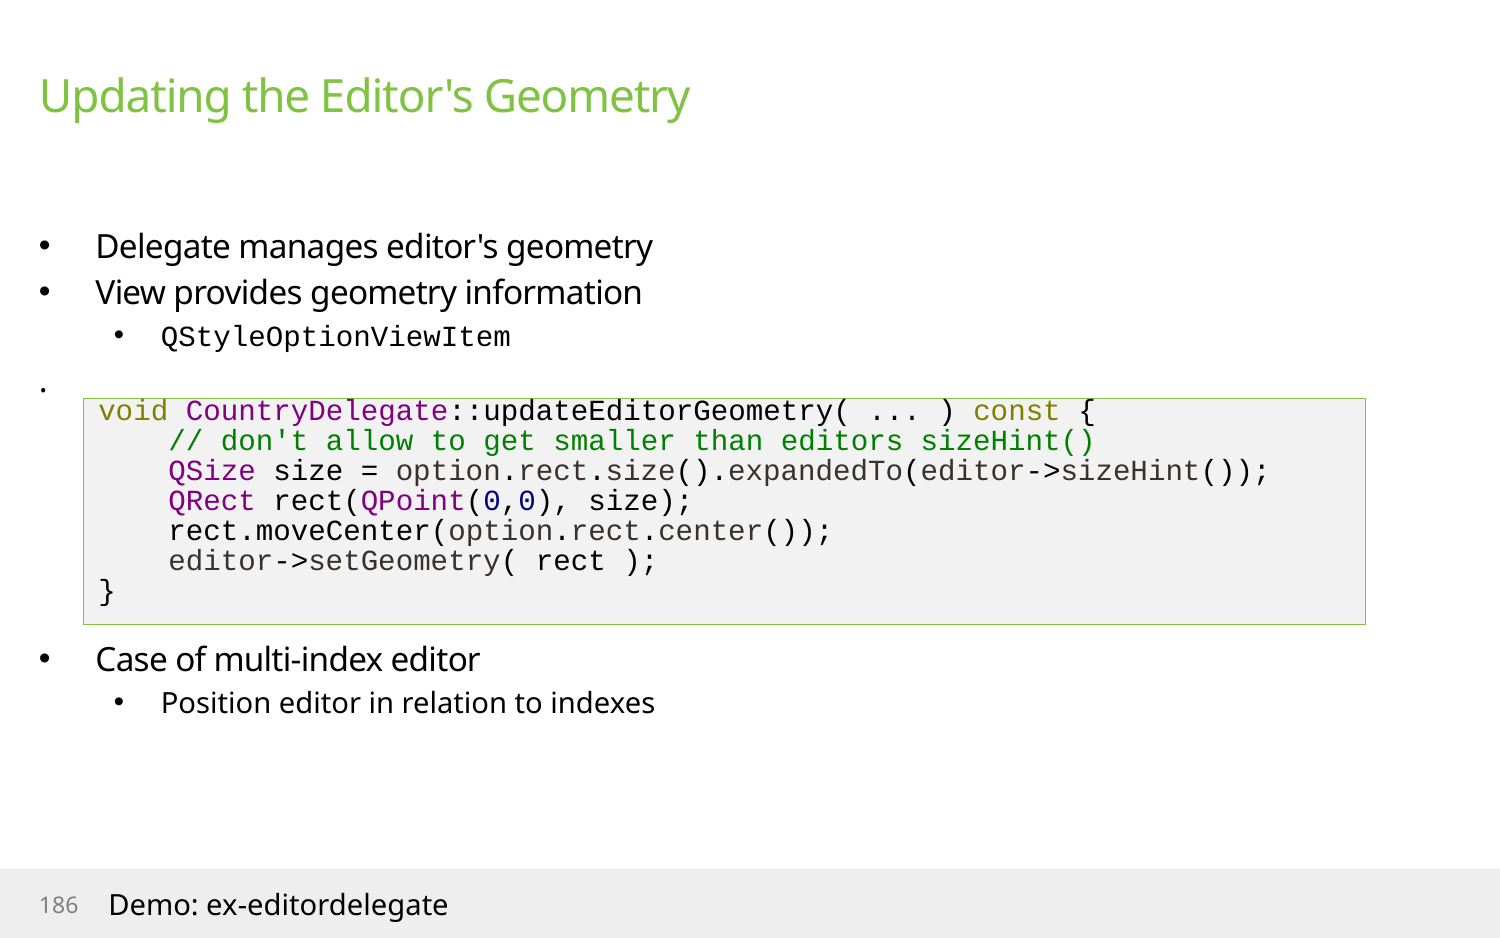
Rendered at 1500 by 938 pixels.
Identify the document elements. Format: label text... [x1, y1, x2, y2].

slide_number 186 [39, 892, 410, 921]
text_box Demo: ex-editordelegate [93, 894, 795, 927]
list Delegate manages editor's geometry View provides geometry information QStyleOptionViewItem . Case of multi-index editor Position editor in relation to indexes [39, 224, 1471, 846]
text_box void CountryDelegate::updateEditorGeometry( ... ) const { // don't allow to get smaller than editors sizeHint() QSize size = option.rect.size().expandedTo(editor->sizeHint()); QRect rect(QPoint(0,0), size); rect.moveCenter(option.rect.center()); editor->setGeometry( rect ); } [83, 398, 1366, 625]
title Updating the Editor's Geometry [39, 66, 1052, 195]
